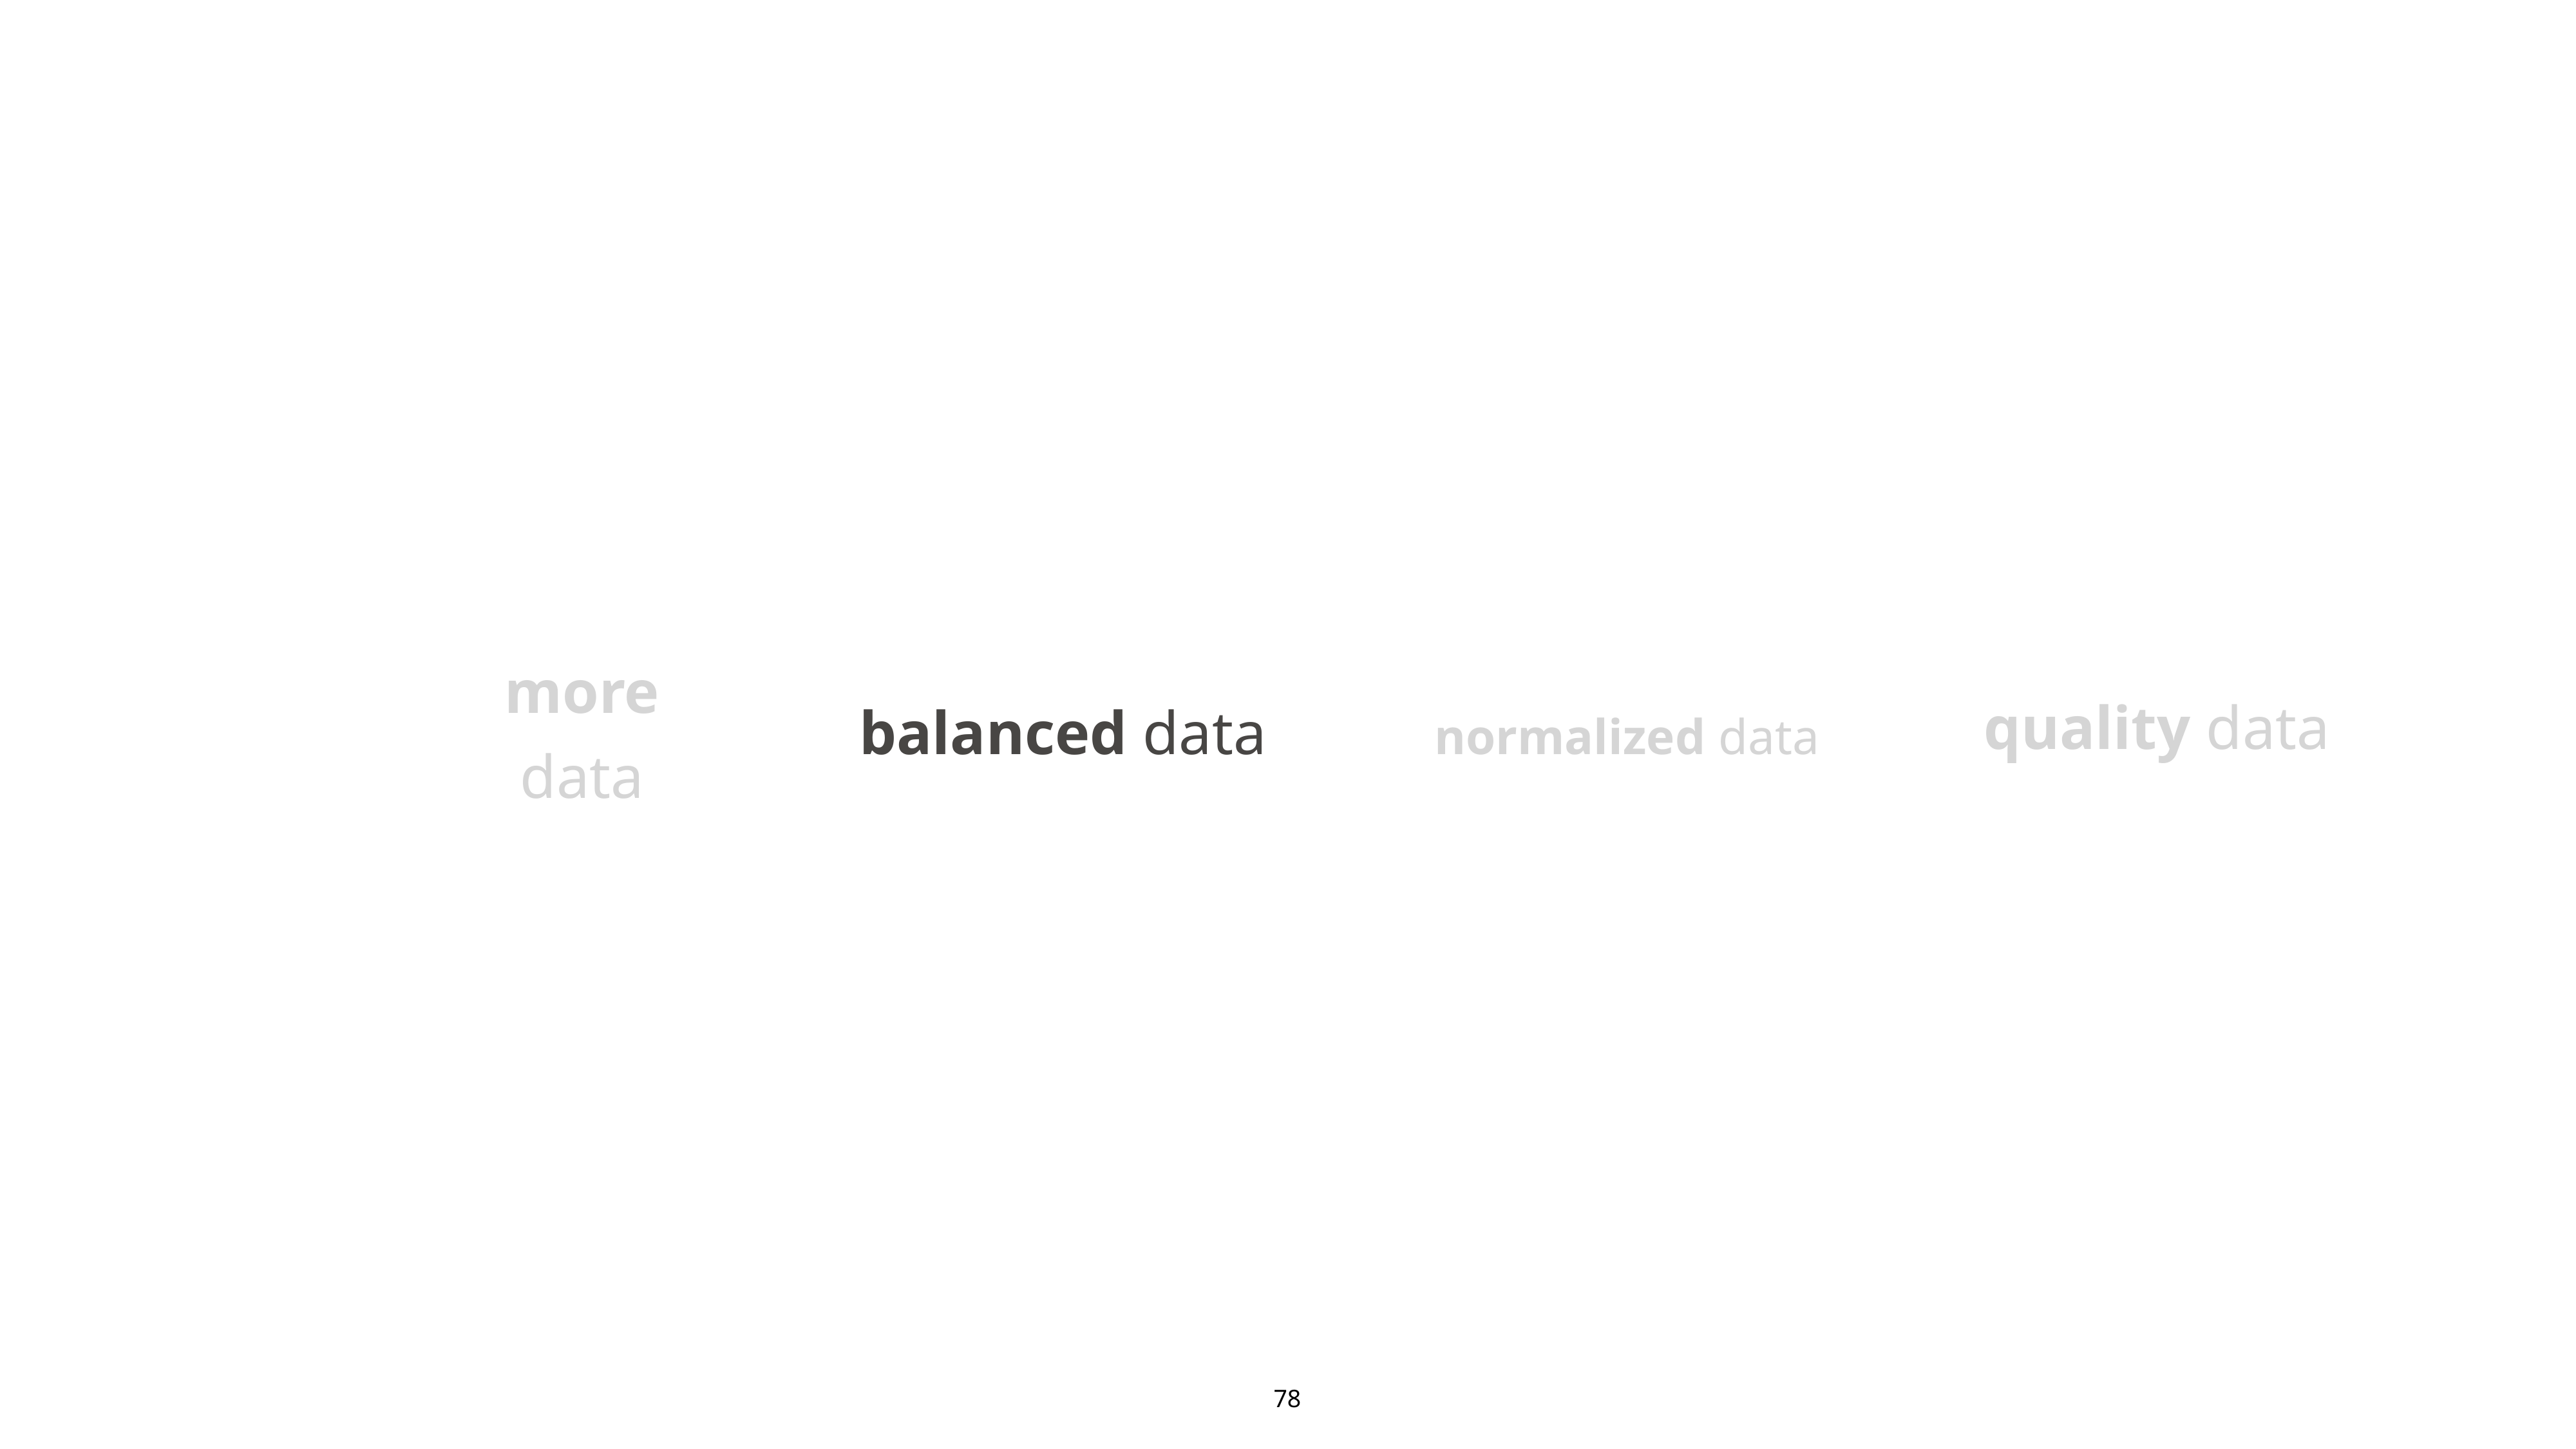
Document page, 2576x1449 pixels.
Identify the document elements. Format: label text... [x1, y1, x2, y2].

text_box balanced data [846, 676, 1280, 772]
text_box quality data [1974, 671, 2342, 766]
slide_number 78 [1267, 570, 1307, 1422]
text_box normalized data [1395, 688, 1859, 770]
text_box more data [433, 634, 732, 815]
